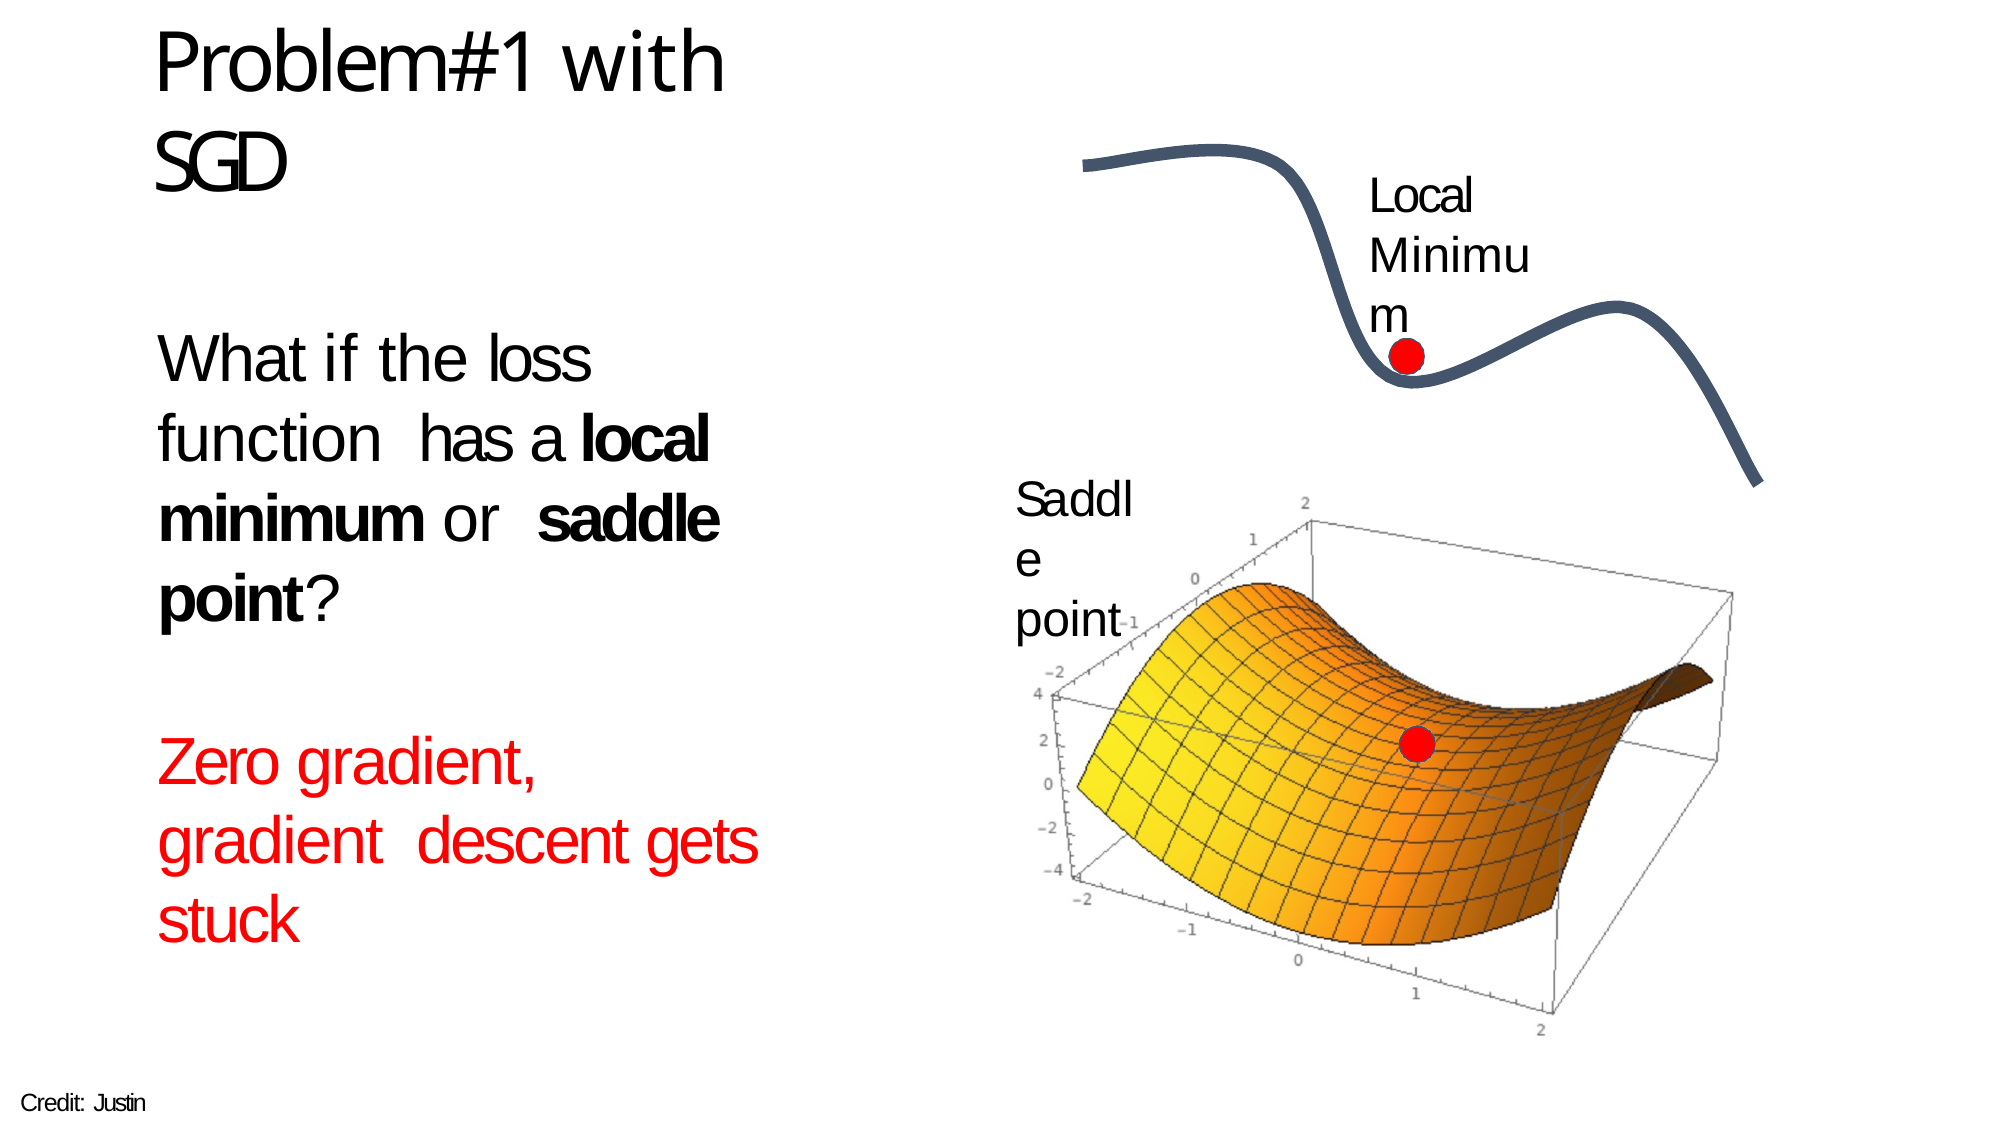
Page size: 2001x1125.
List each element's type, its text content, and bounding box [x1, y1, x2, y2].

text_box Saddle point [1012, 464, 1032, 647]
text_box Zero gradient, gradient descent gets stuck [155, 713, 778, 956]
text_box What if the loss function has a local minimum or saddle point? [155, 313, 823, 635]
text_box Credit: Justin [17, 1085, 235, 1116]
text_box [1032, 143, 1765, 1036]
title Problem#1 with SGD [150, 5, 794, 208]
